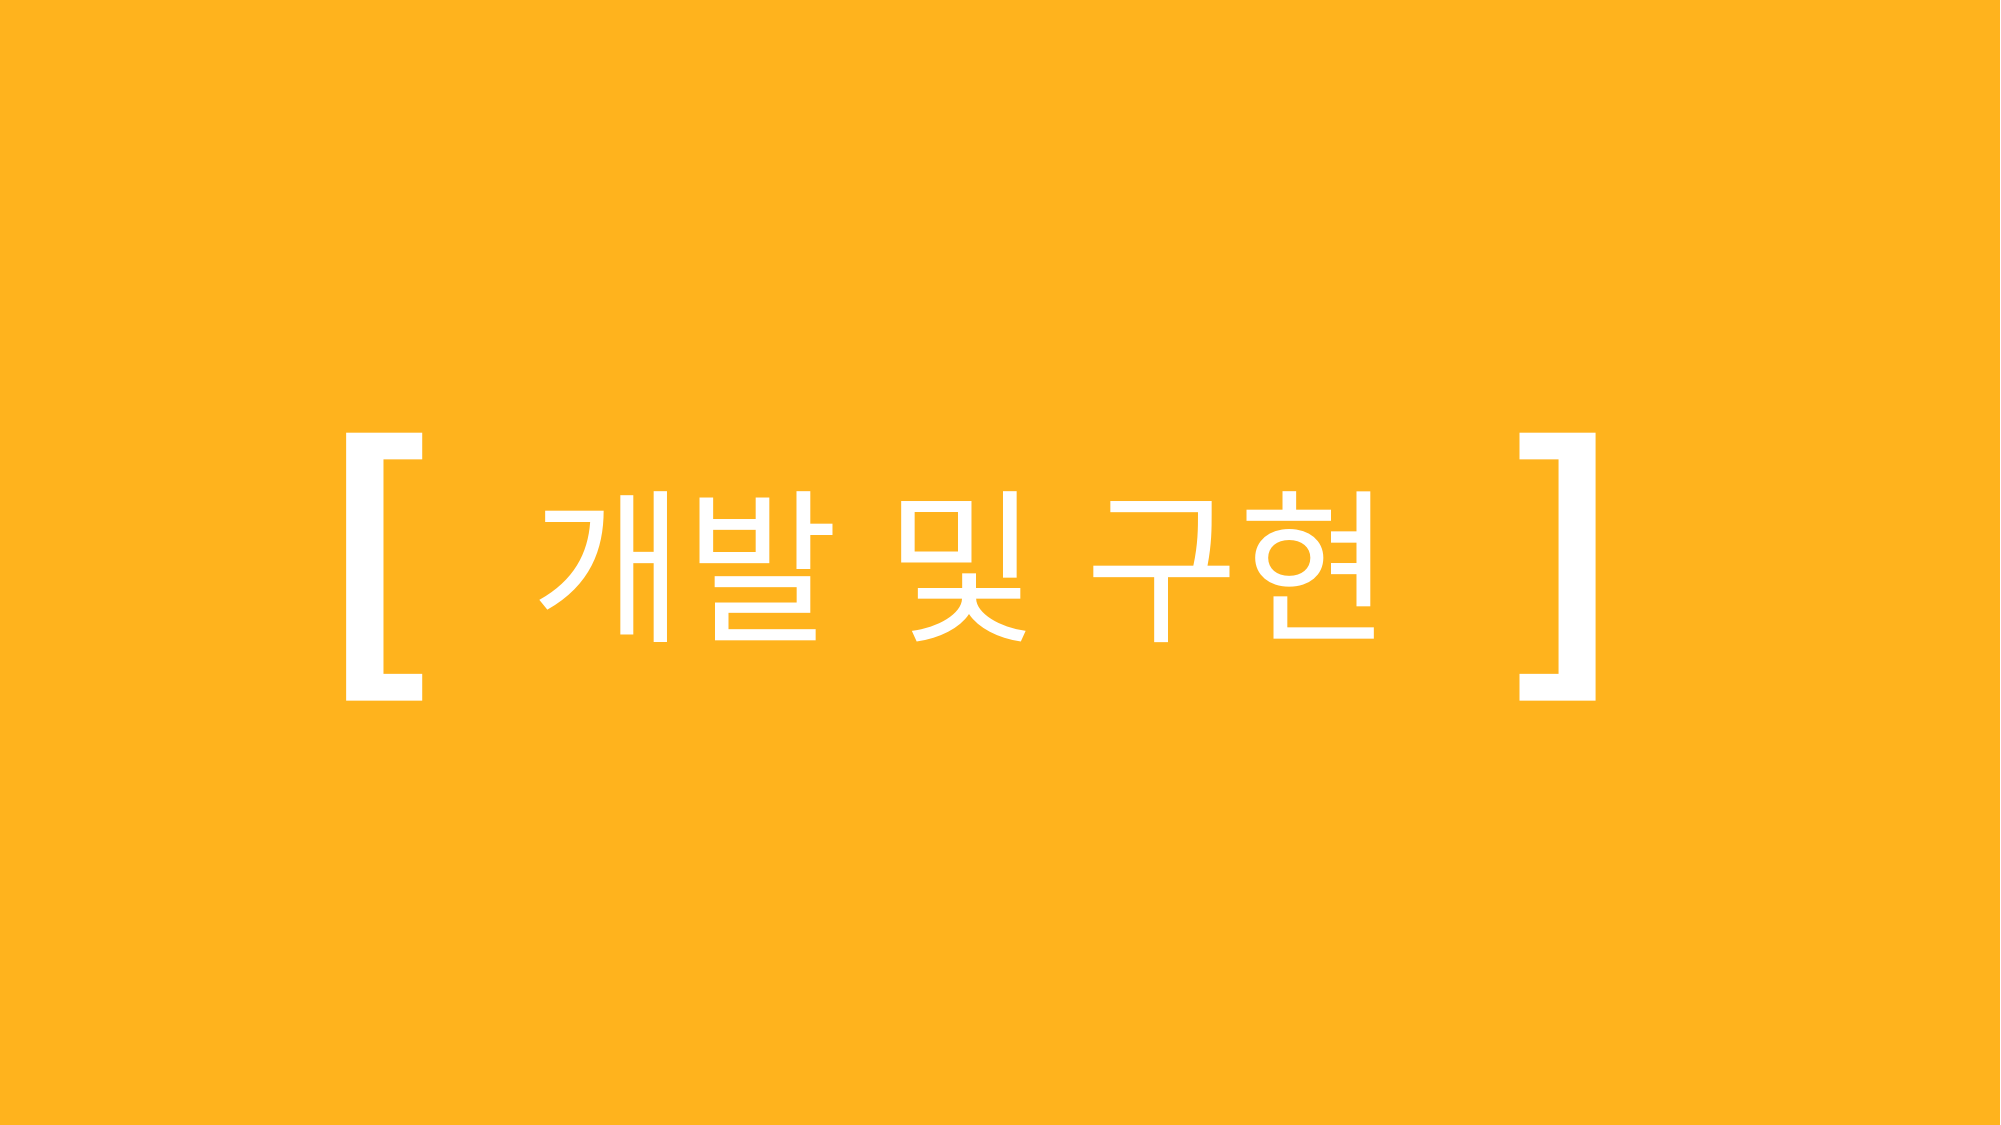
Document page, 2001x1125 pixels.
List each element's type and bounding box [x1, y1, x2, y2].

text_box [315, 346, 1628, 706]
